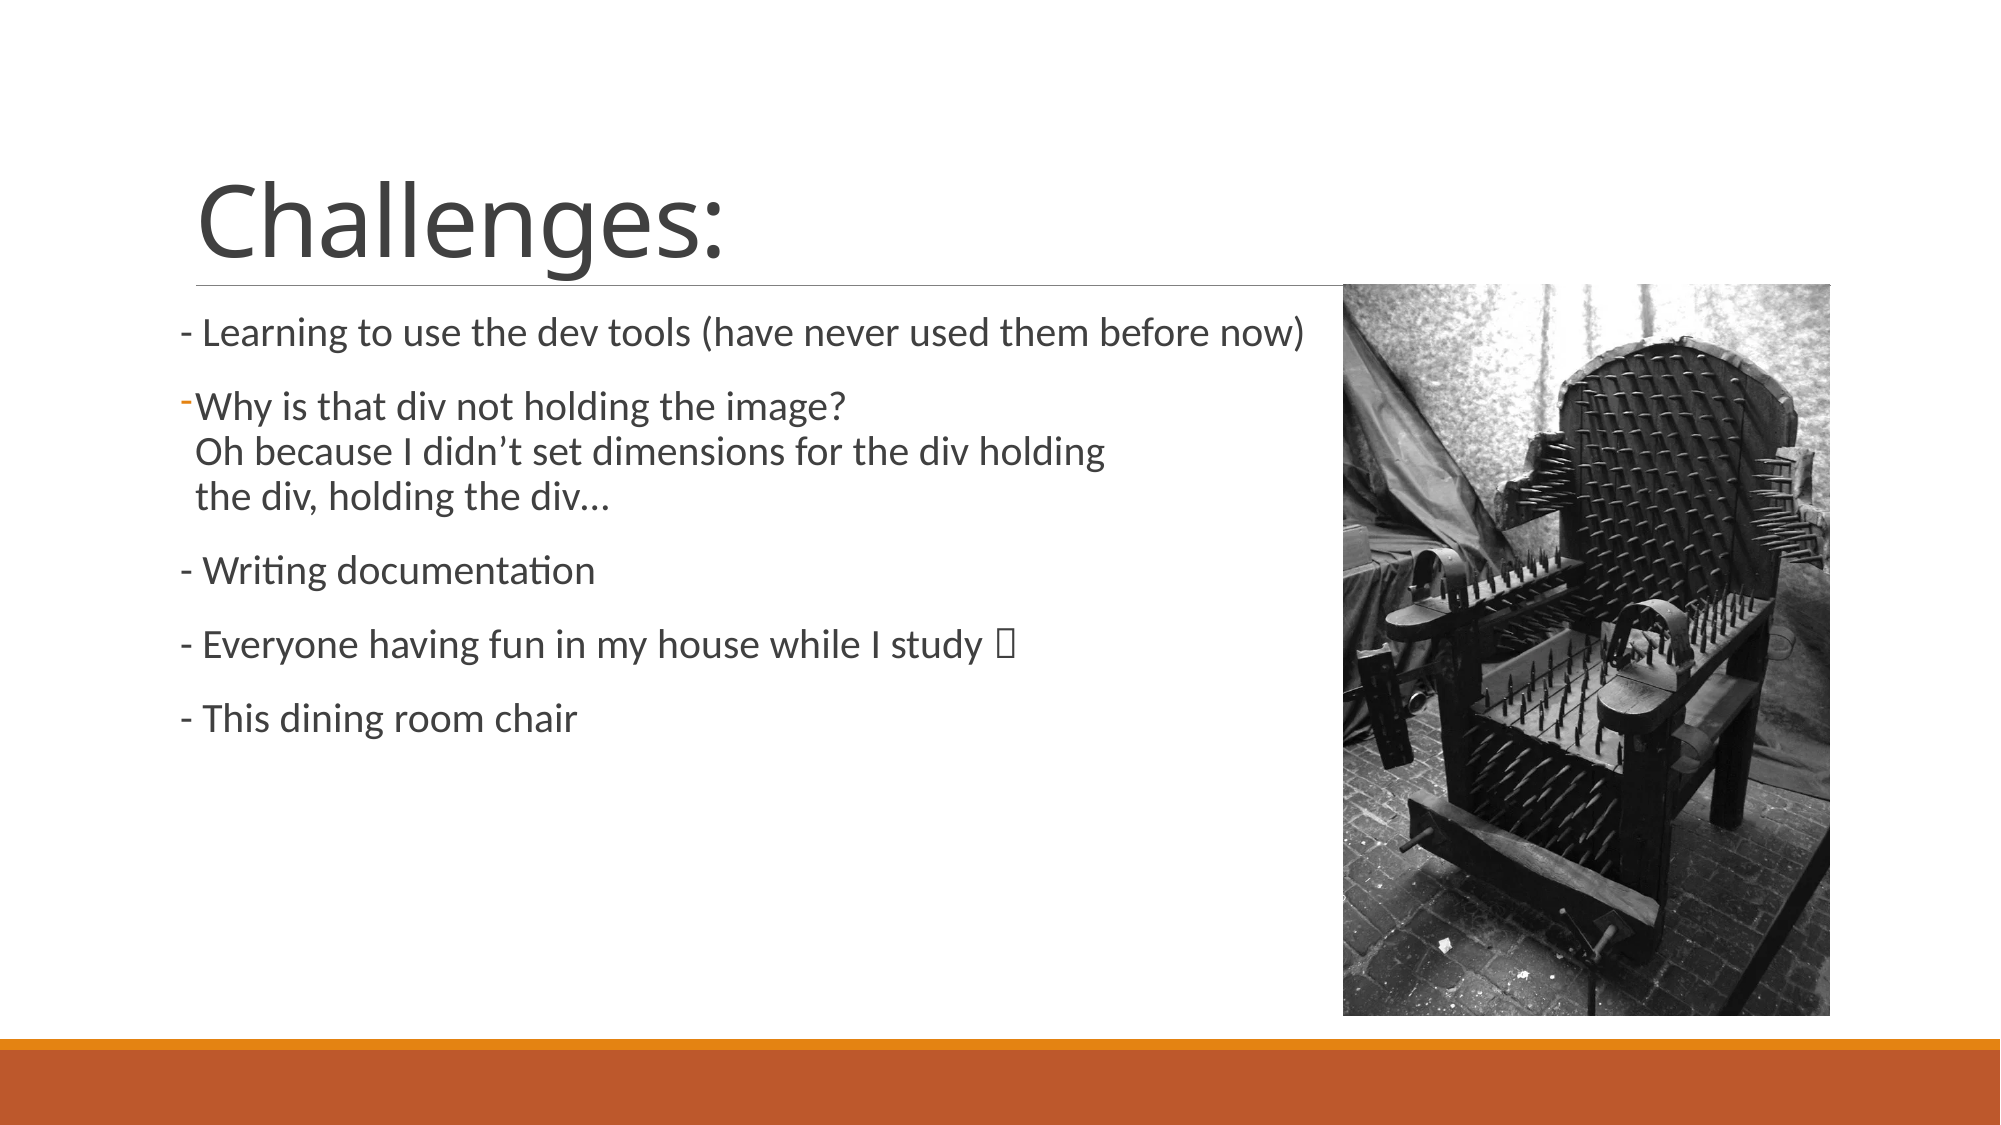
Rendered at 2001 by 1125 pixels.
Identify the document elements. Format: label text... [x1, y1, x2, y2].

list - Learning to use the dev tools (have never used them before now) Why is that div not holding the image? Oh because I didn’t set dimensions for the div holding the div, holding the div… - Writing documentation - Everyone having fun in my house while I study  - This dining room chair [180, 302, 1340, 963]
title Challenges: [180, 47, 1830, 285]
picture [1343, 284, 1831, 1017]
